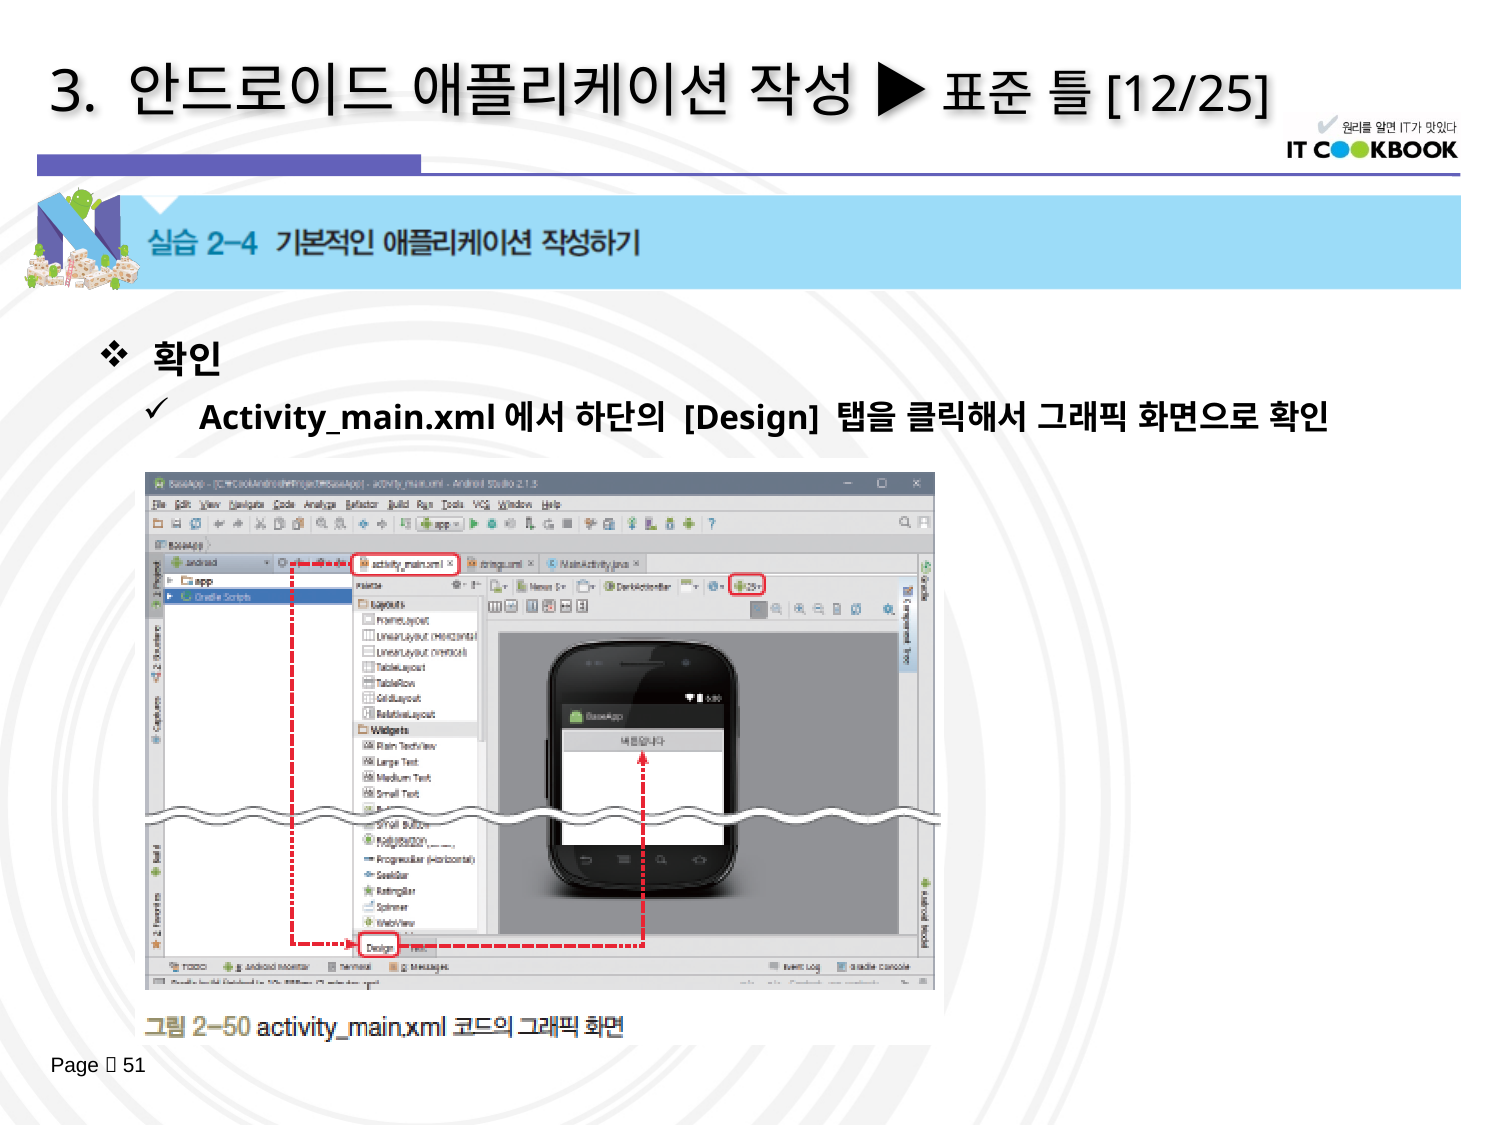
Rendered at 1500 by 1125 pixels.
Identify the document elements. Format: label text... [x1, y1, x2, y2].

picture [135, 458, 944, 1045]
title 3. 안드로이드 애플리케이션 작성 ▶ 표준 틀[12/25] [48, 53, 1448, 161]
list 확인 Activity_main.xml에서 하단의 [Design] 탭을 클릭해서 그래픽 화면으로 확인 [54, 335, 1500, 1051]
picture [0, 35, 1500, 1125]
